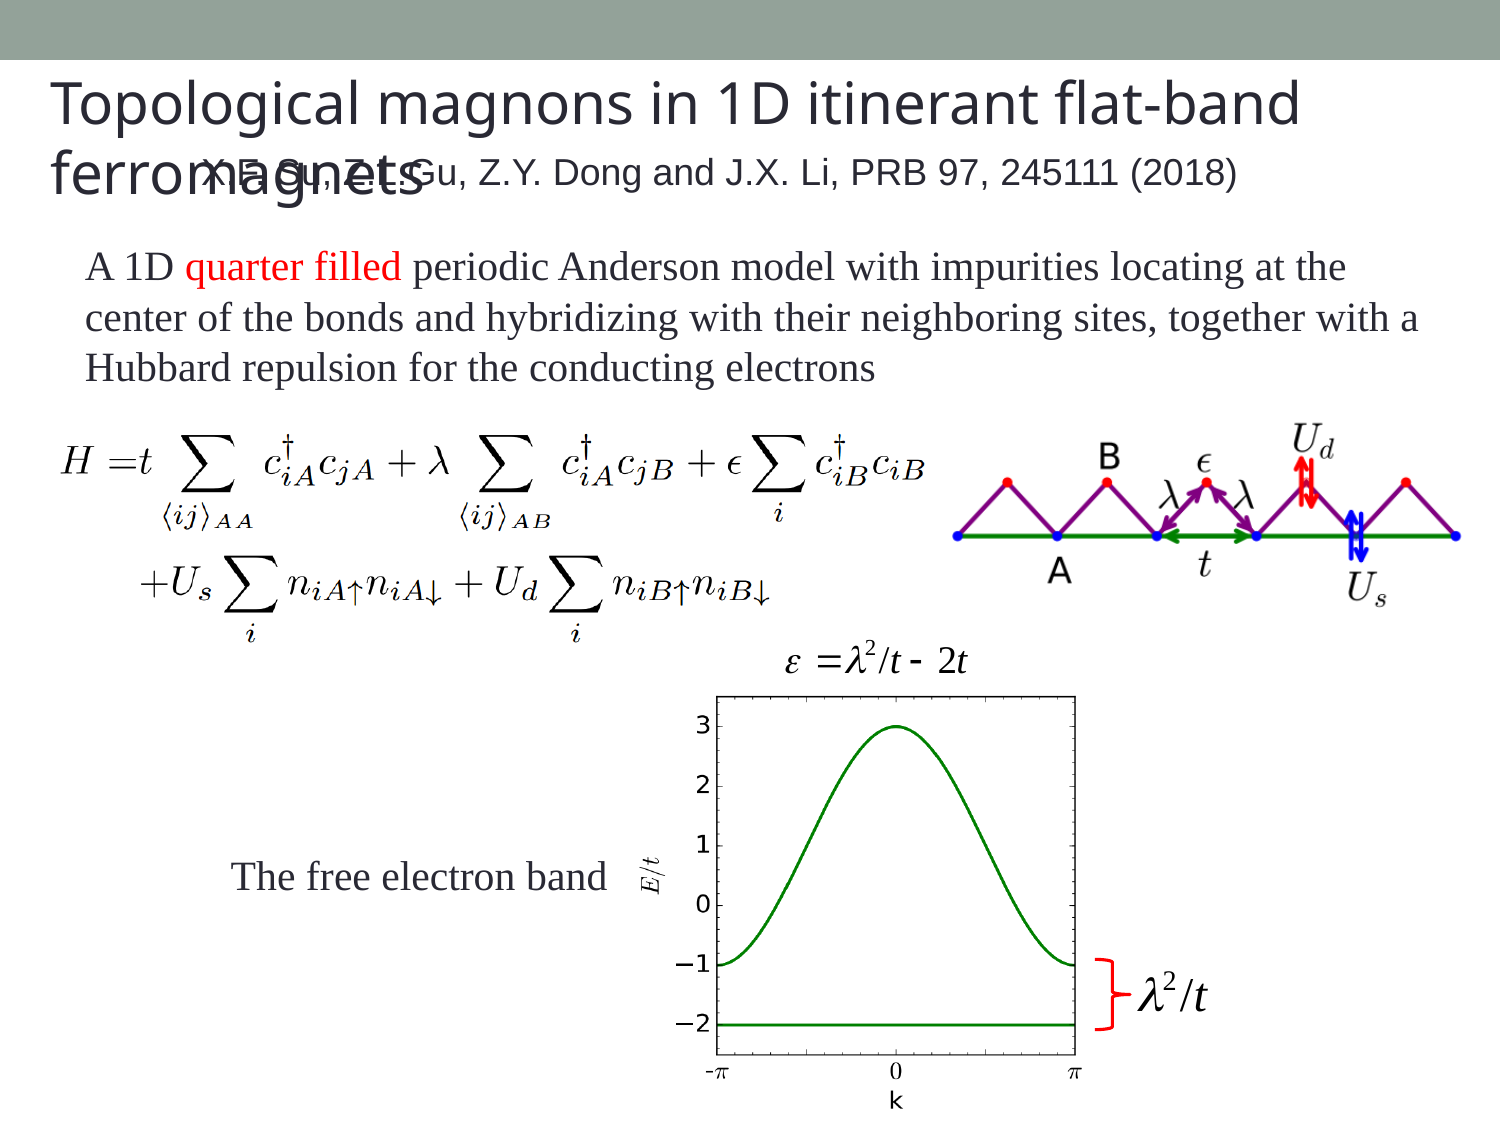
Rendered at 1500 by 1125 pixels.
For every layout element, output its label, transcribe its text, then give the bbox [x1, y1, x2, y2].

picture [46, 424, 938, 645]
text_box [1094, 958, 1126, 1031]
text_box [778, 630, 978, 684]
text_box Topological magnons in 1D itinerant flat-band ferromagnets [35, 58, 1500, 214]
text_box The free electron band [215, 841, 634, 907]
text_box X.F. Su, Z.L.Gu, Z.Y. Dong and J.X. Li, PRB 97, 245111 (2018) [186, 140, 1254, 201]
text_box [1129, 959, 1219, 1025]
picture [948, 413, 1468, 610]
picture [637, 689, 1084, 1114]
text_box A 1D quarter filled periodic Anderson model with impurities locating at the center of the bonds and hybridizing with their neighboring sites, together with a Hubbard repulsion for the conducting electrons [70, 231, 1454, 397]
